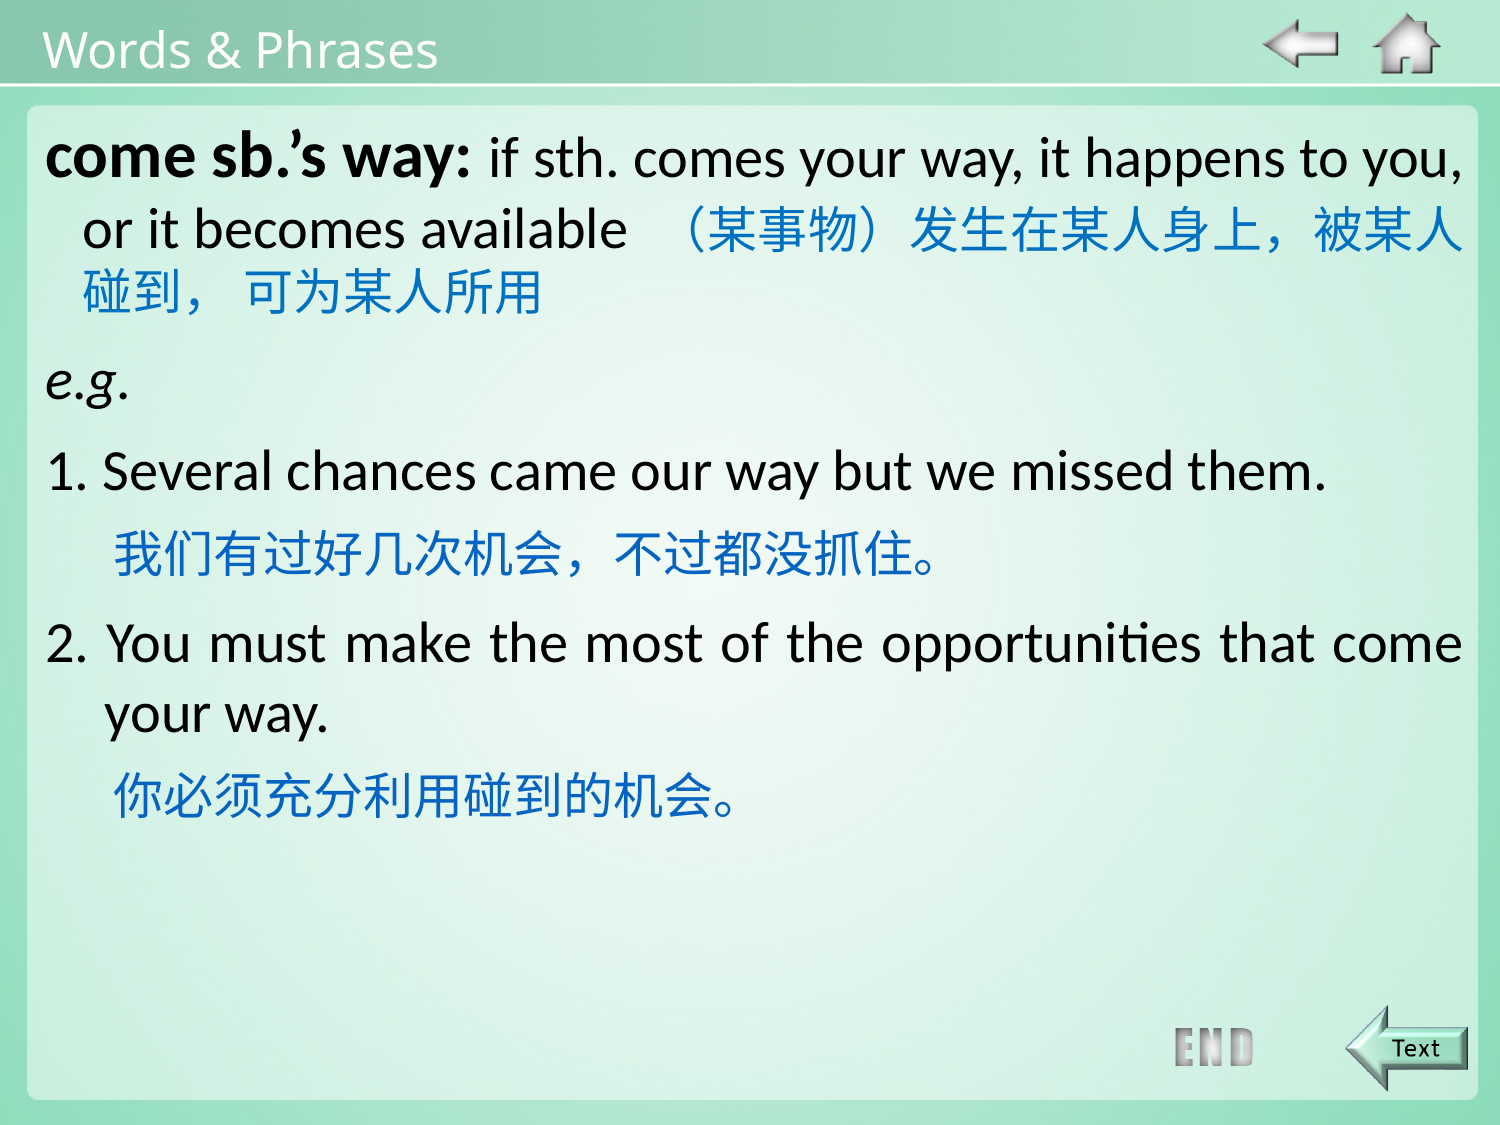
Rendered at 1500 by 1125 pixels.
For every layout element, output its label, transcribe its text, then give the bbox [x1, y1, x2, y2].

text_box Words & Phrases [27, 11, 582, 87]
picture [0, 0, 1500, 1125]
list come sb.’s way: if sth. comes your way, it happens to you, or it becomes available （某事物）发生在某人身上，被某人碰到， 可为某人所用 e.g. 1. Several chances came our way but we missed them. 我们有过好几次机会，不过都没抓住。 2. You must make the most of the opportunities that come your way. 你必须充分利用碰到的机会。 [29, 102, 1480, 1099]
